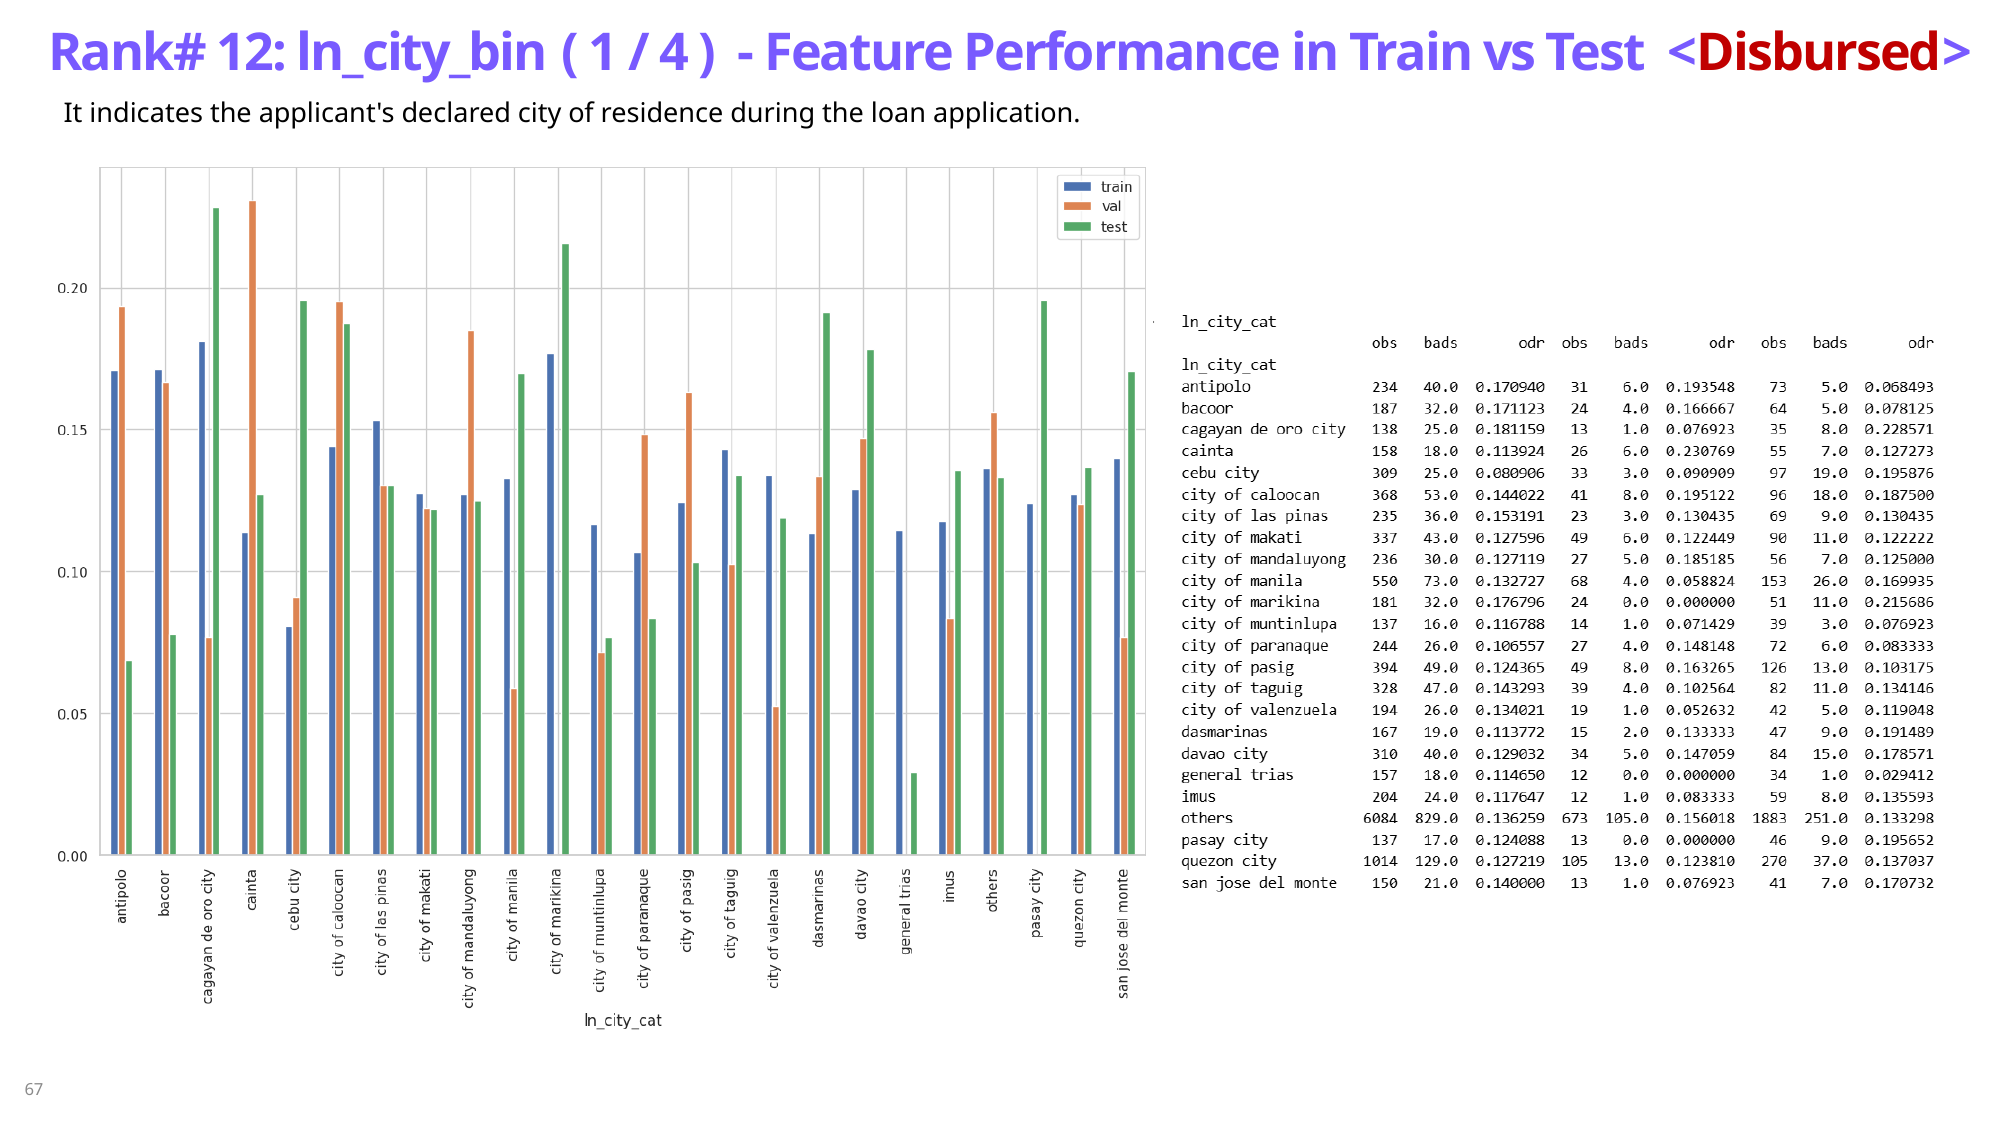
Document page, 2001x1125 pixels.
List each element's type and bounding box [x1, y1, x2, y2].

text_box [48, 12, 2000, 136]
slide_number [24, 1079, 463, 1118]
picture [48, 159, 1981, 1037]
